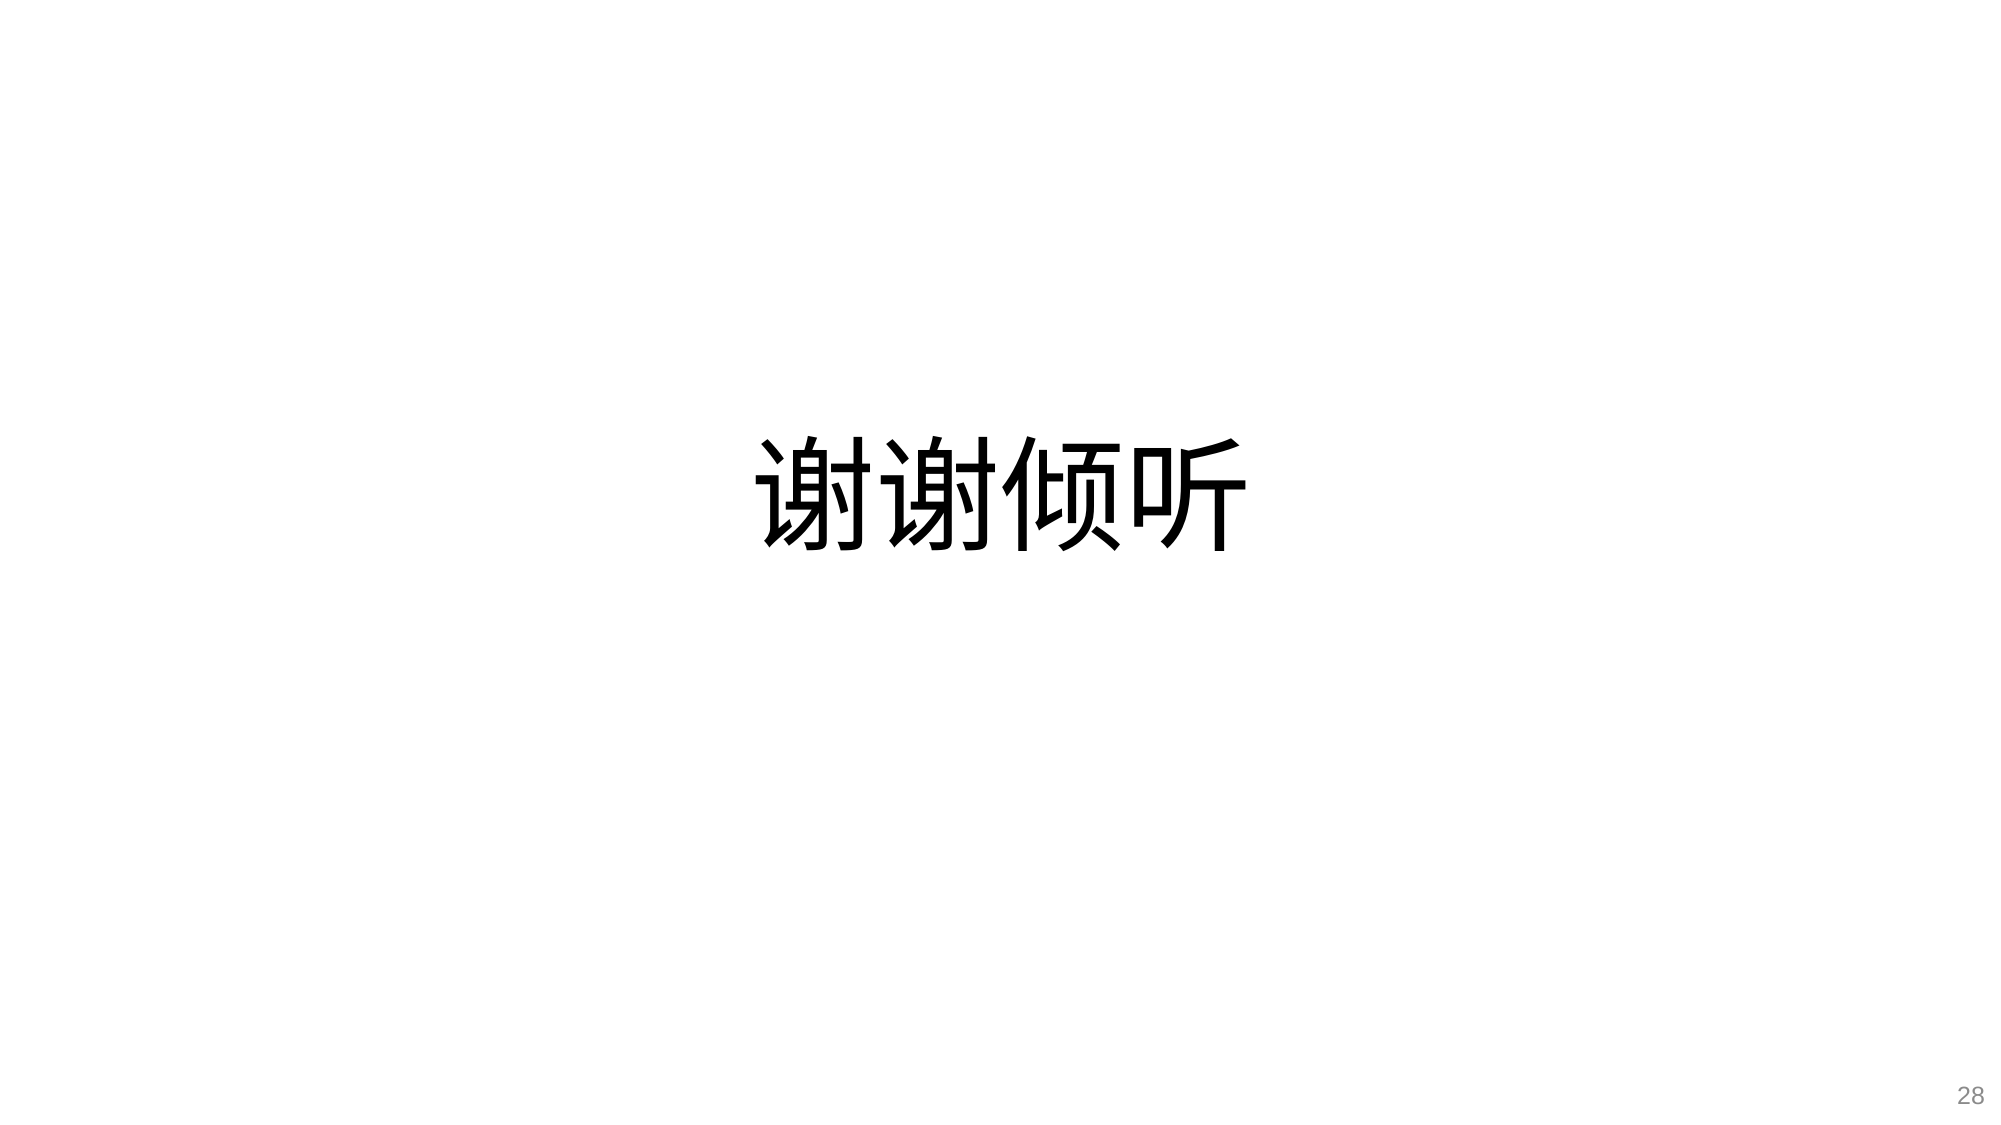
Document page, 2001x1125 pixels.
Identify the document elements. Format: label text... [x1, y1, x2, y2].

title 谢谢倾听 [150, 184, 1850, 576]
slide_number 28 [1550, 1065, 2000, 1125]
